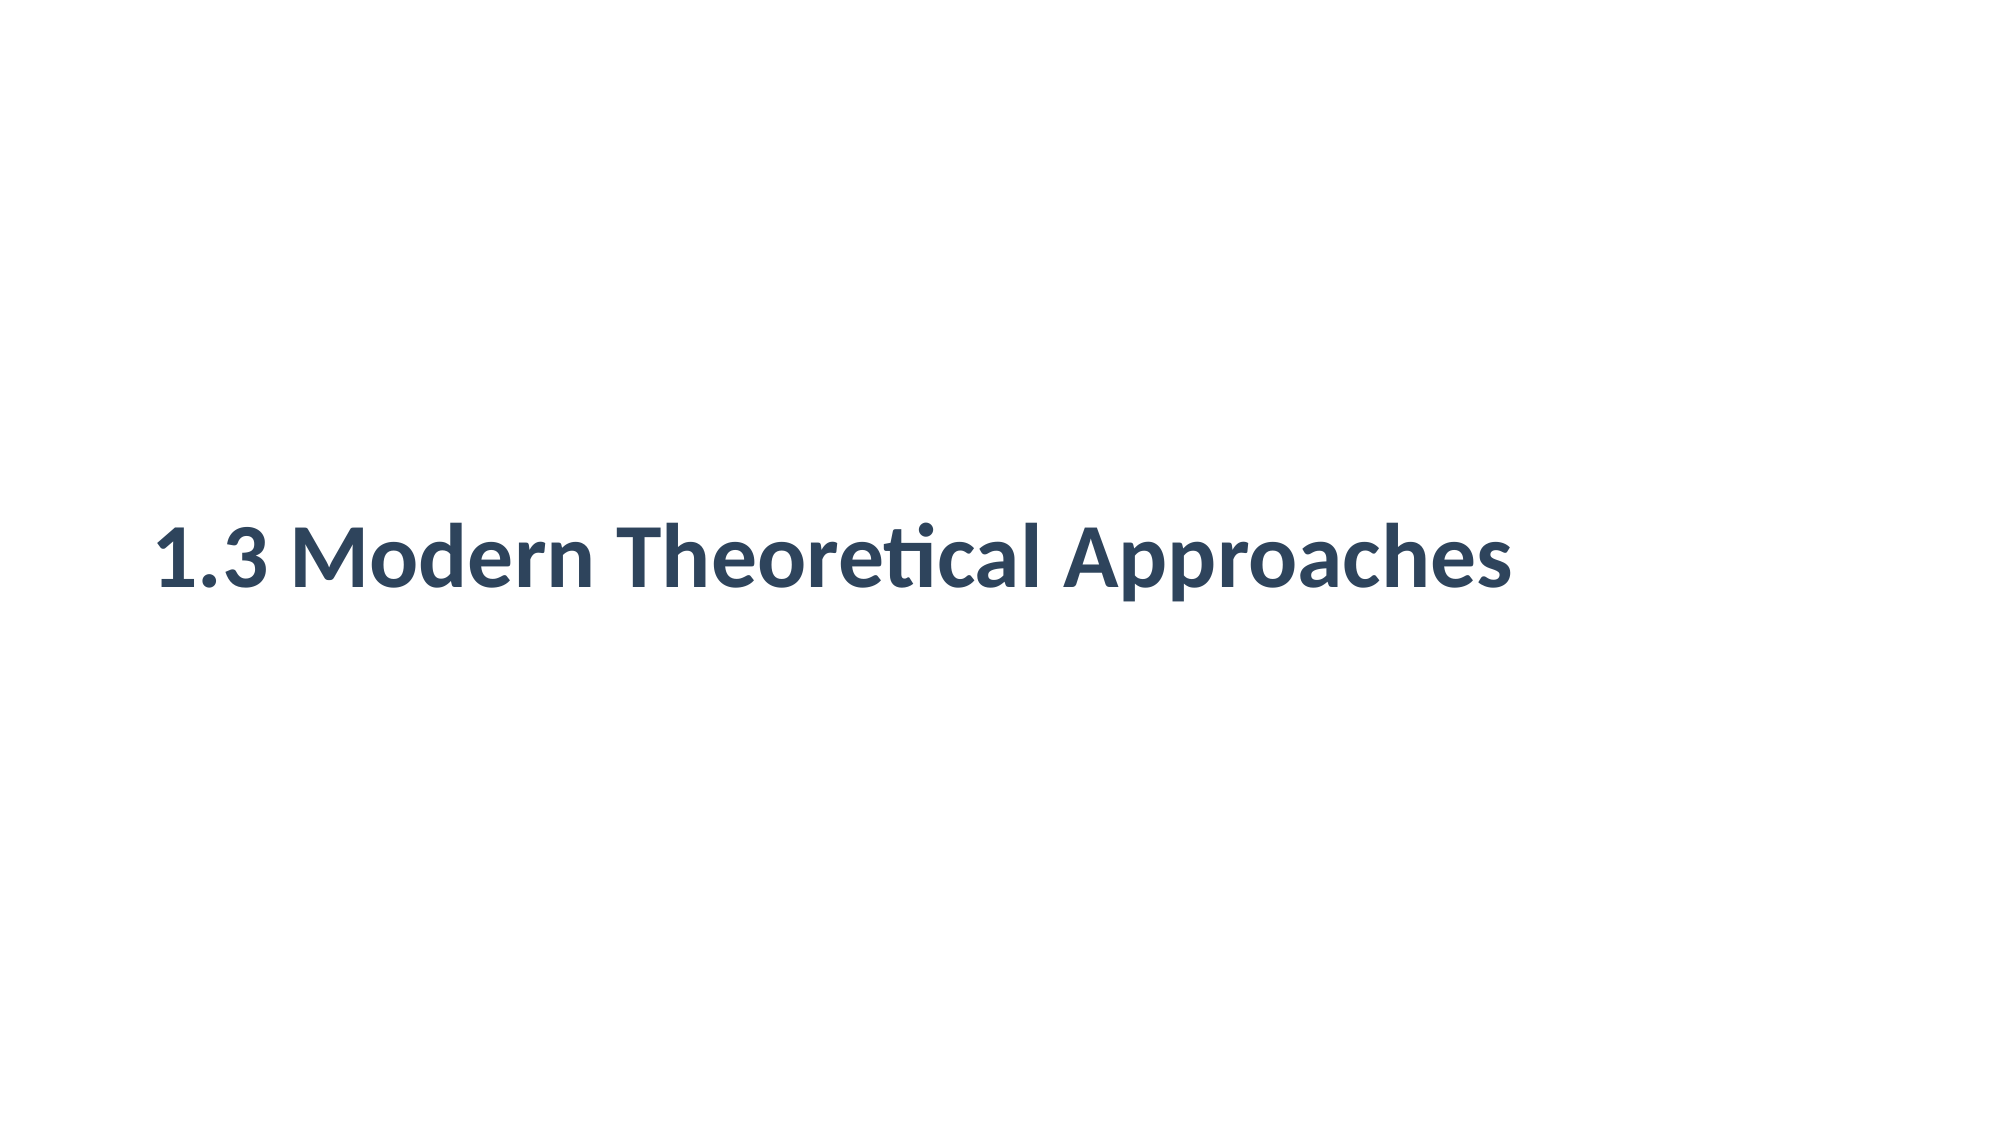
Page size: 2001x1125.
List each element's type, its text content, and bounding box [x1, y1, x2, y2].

title 1.3 Modern Theoretical Approaches [136, 277, 1862, 615]
